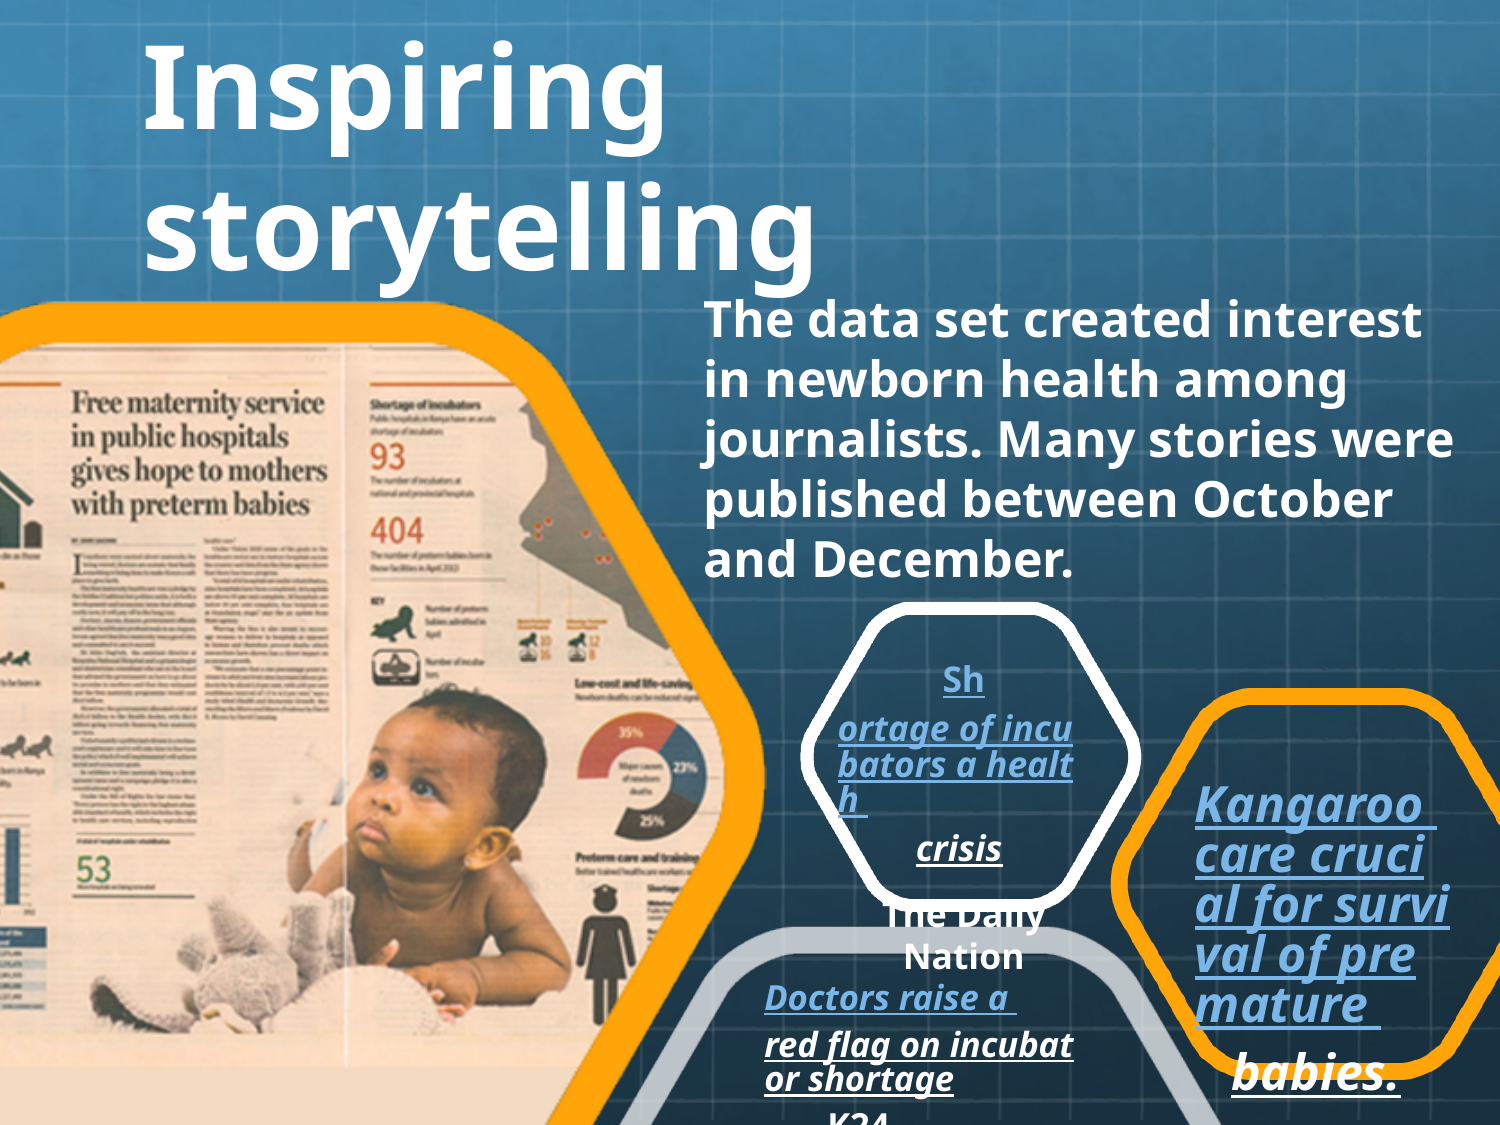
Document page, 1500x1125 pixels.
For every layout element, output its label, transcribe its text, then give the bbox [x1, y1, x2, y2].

title Inspiring storytelling [127, 17, 1372, 289]
text_box The data set created interest in newborn health among journalists. Many stories were published between October and December. [860, 279, 1484, 657]
picture [0, 0, 1500, 1125]
